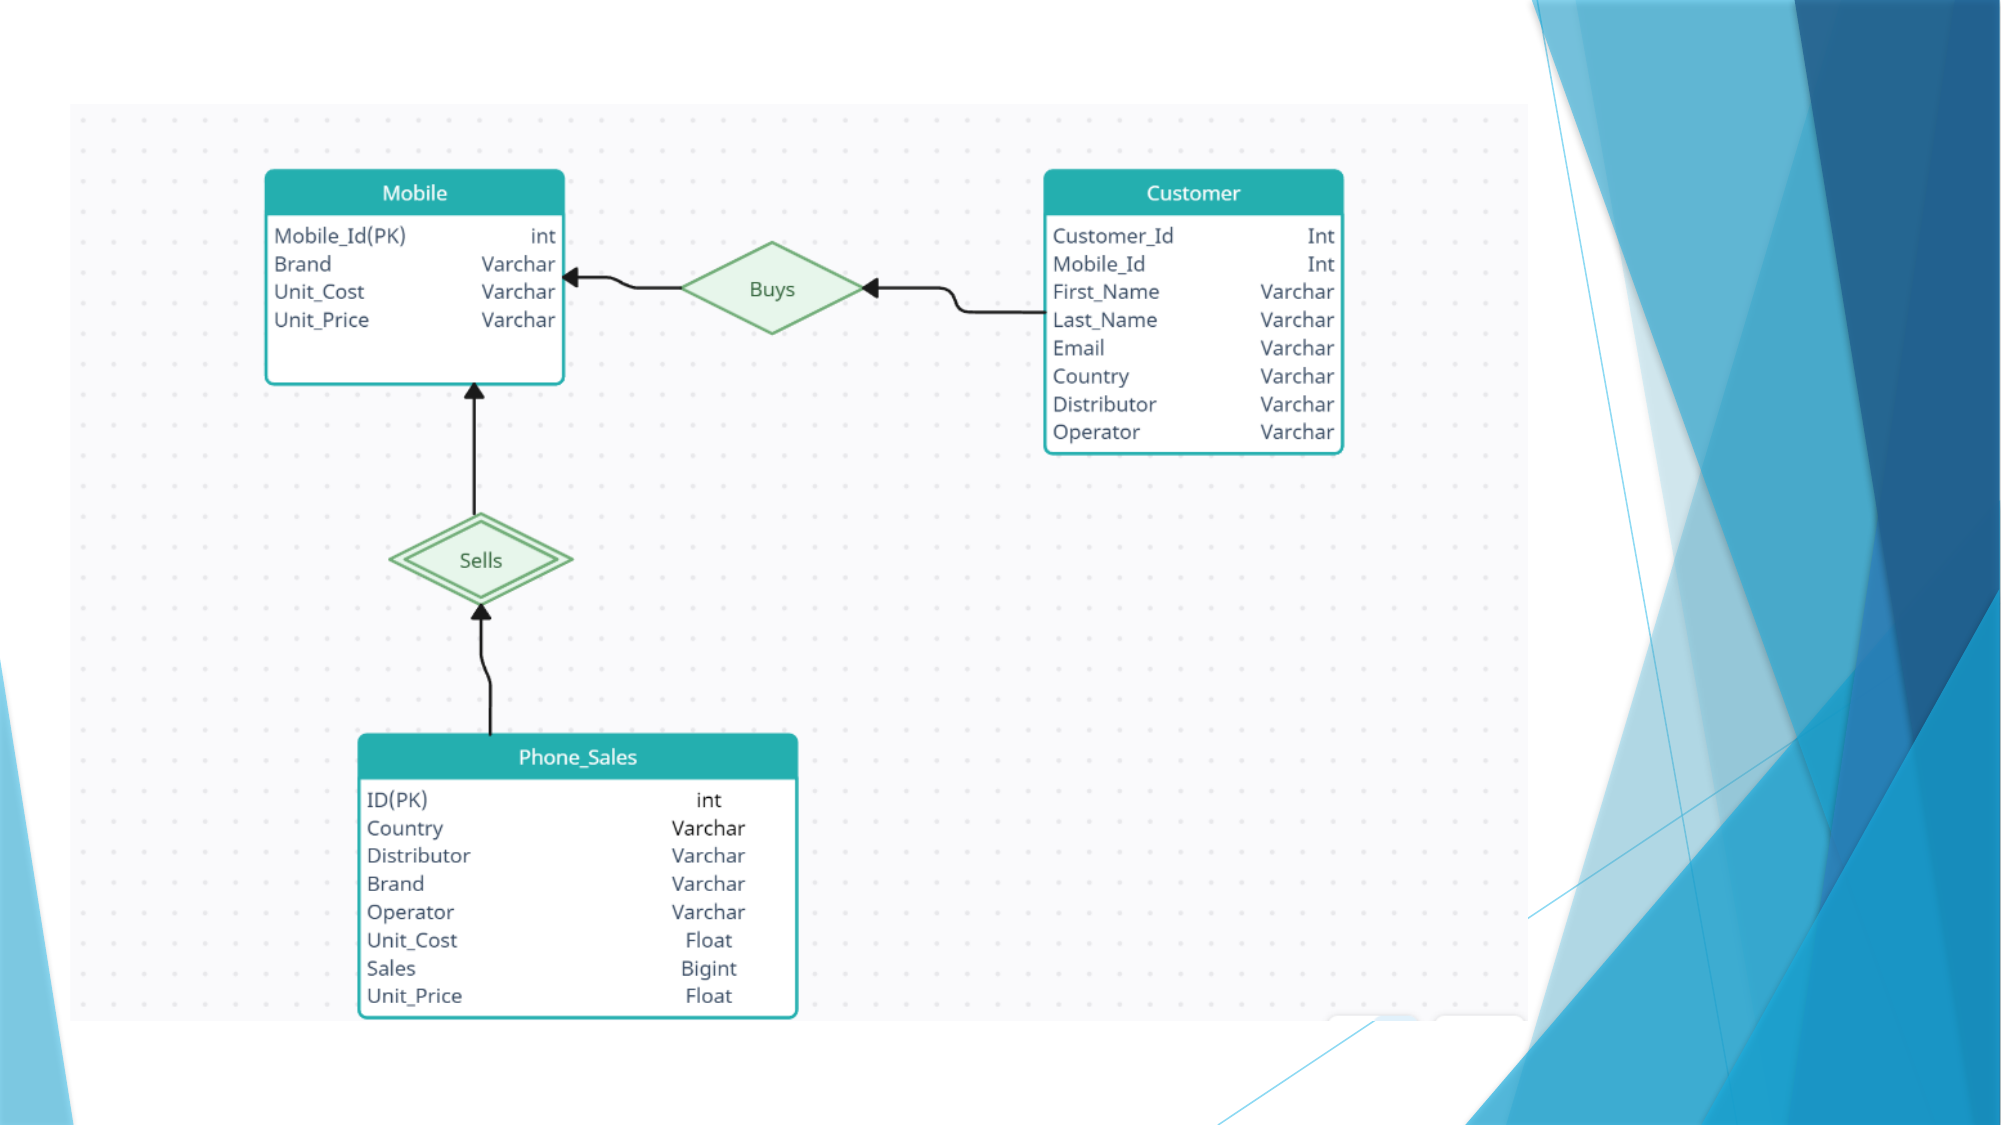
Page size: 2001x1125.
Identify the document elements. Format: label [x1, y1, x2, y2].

picture [69, 103, 1529, 1022]
